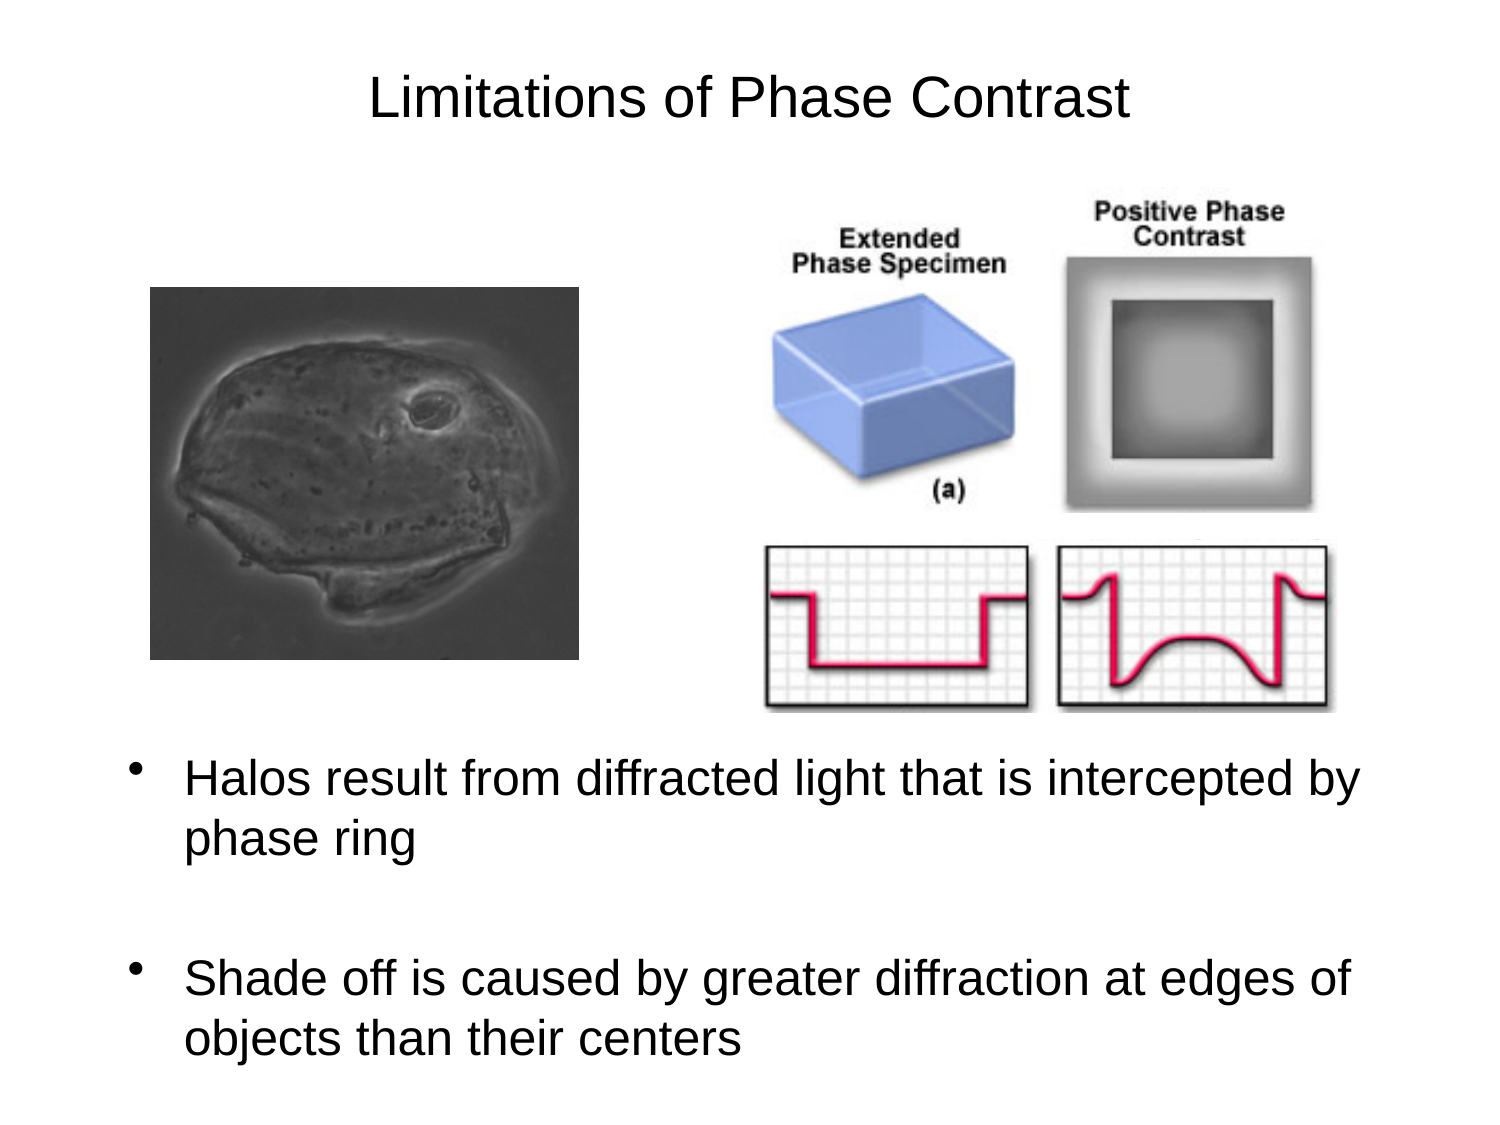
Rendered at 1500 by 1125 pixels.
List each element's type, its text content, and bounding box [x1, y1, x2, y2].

title Limitations of Phase Contrast [112, 0, 1388, 188]
picture [762, 539, 1338, 713]
picture [762, 187, 1338, 513]
picture [149, 287, 579, 660]
list Halos result from diffracted light that is intercepted by phase ring Shade off is caused by greater diffraction at edges of objects than their centers [112, 737, 1388, 1101]
